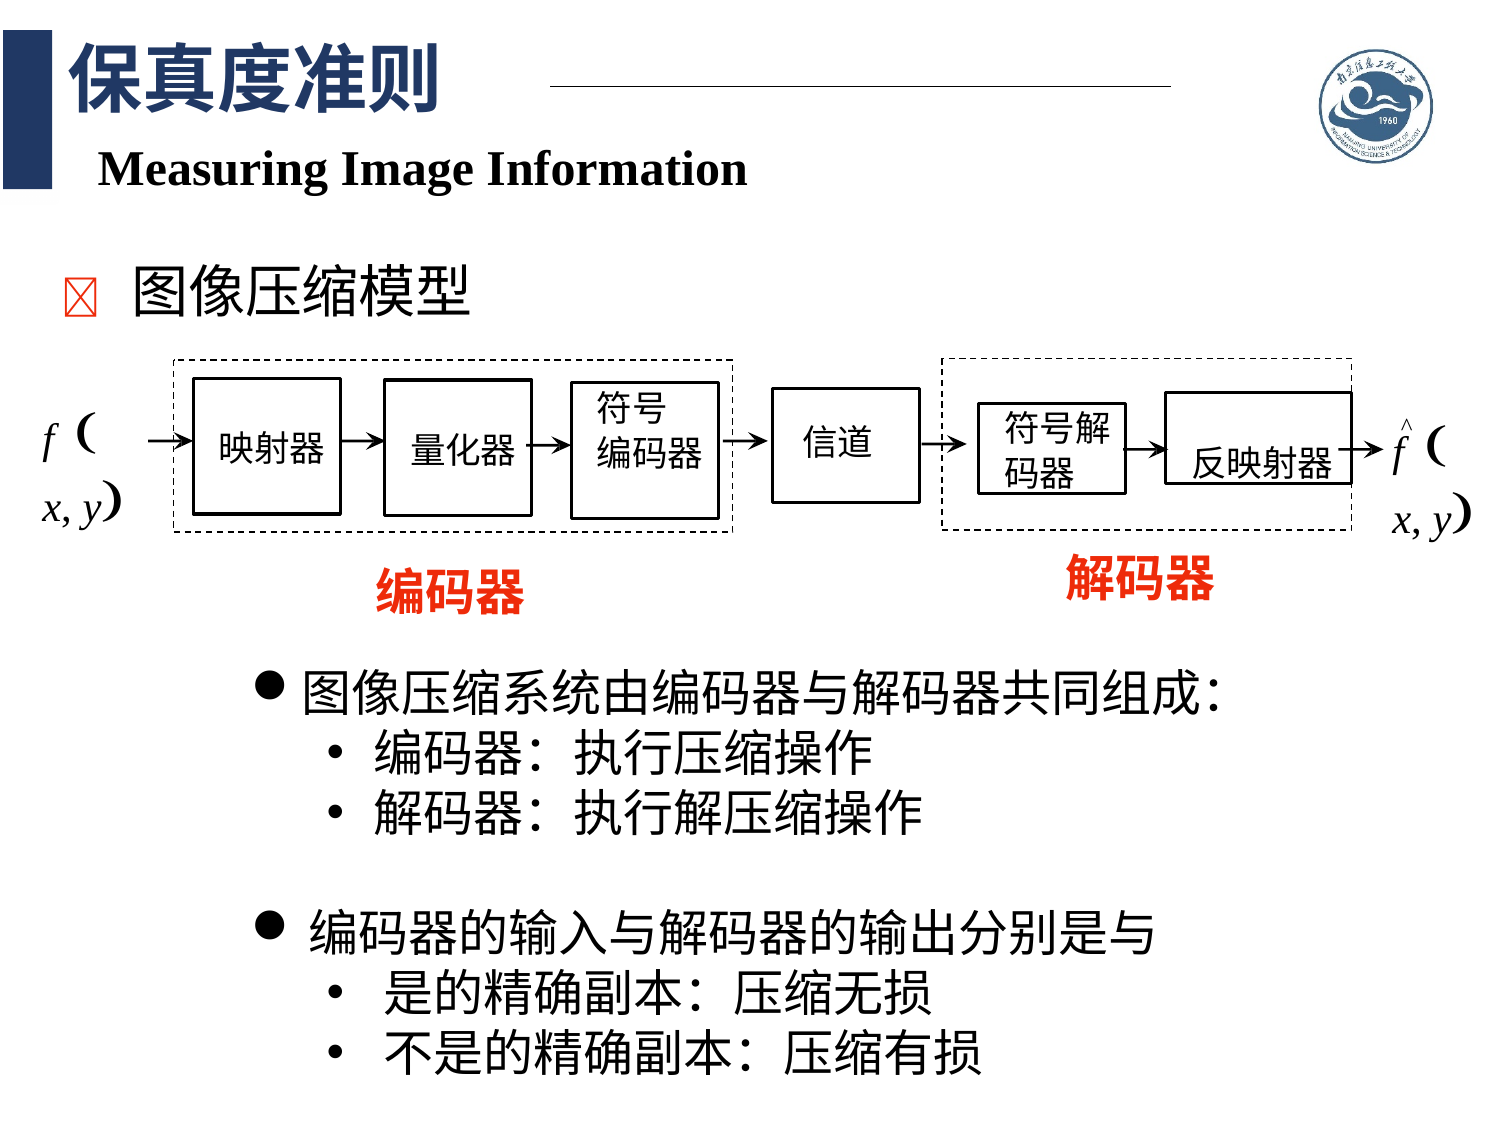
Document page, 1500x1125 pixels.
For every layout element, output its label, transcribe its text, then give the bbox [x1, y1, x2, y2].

text_box [1352, 440, 1384, 459]
text_box f  x, y [40, 397, 147, 533]
text_box [941, 358, 1352, 531]
text_box [173, 360, 733, 533]
text_box [2, 29, 53, 190]
text_box 信道 [772, 388, 920, 503]
text_box 保真度准则 [52, 16, 501, 148]
picture [1303, 34, 1447, 175]
text_box Measuring Image Information [82, 102, 1304, 236]
text_box [148, 439, 173, 443]
text_box 解码器 [1063, 538, 1236, 607]
text_box 符号 编码器 [571, 382, 719, 519]
text_box 编码器 [373, 551, 546, 621]
text_box f  x, y [1390, 409, 1497, 545]
text_box [733, 432, 768, 450]
text_box [921, 442, 941, 446]
text_box  图像压缩模型 [59, 245, 804, 324]
text_box ^ [1398, 410, 1416, 441]
text_box [526, 436, 571, 455]
